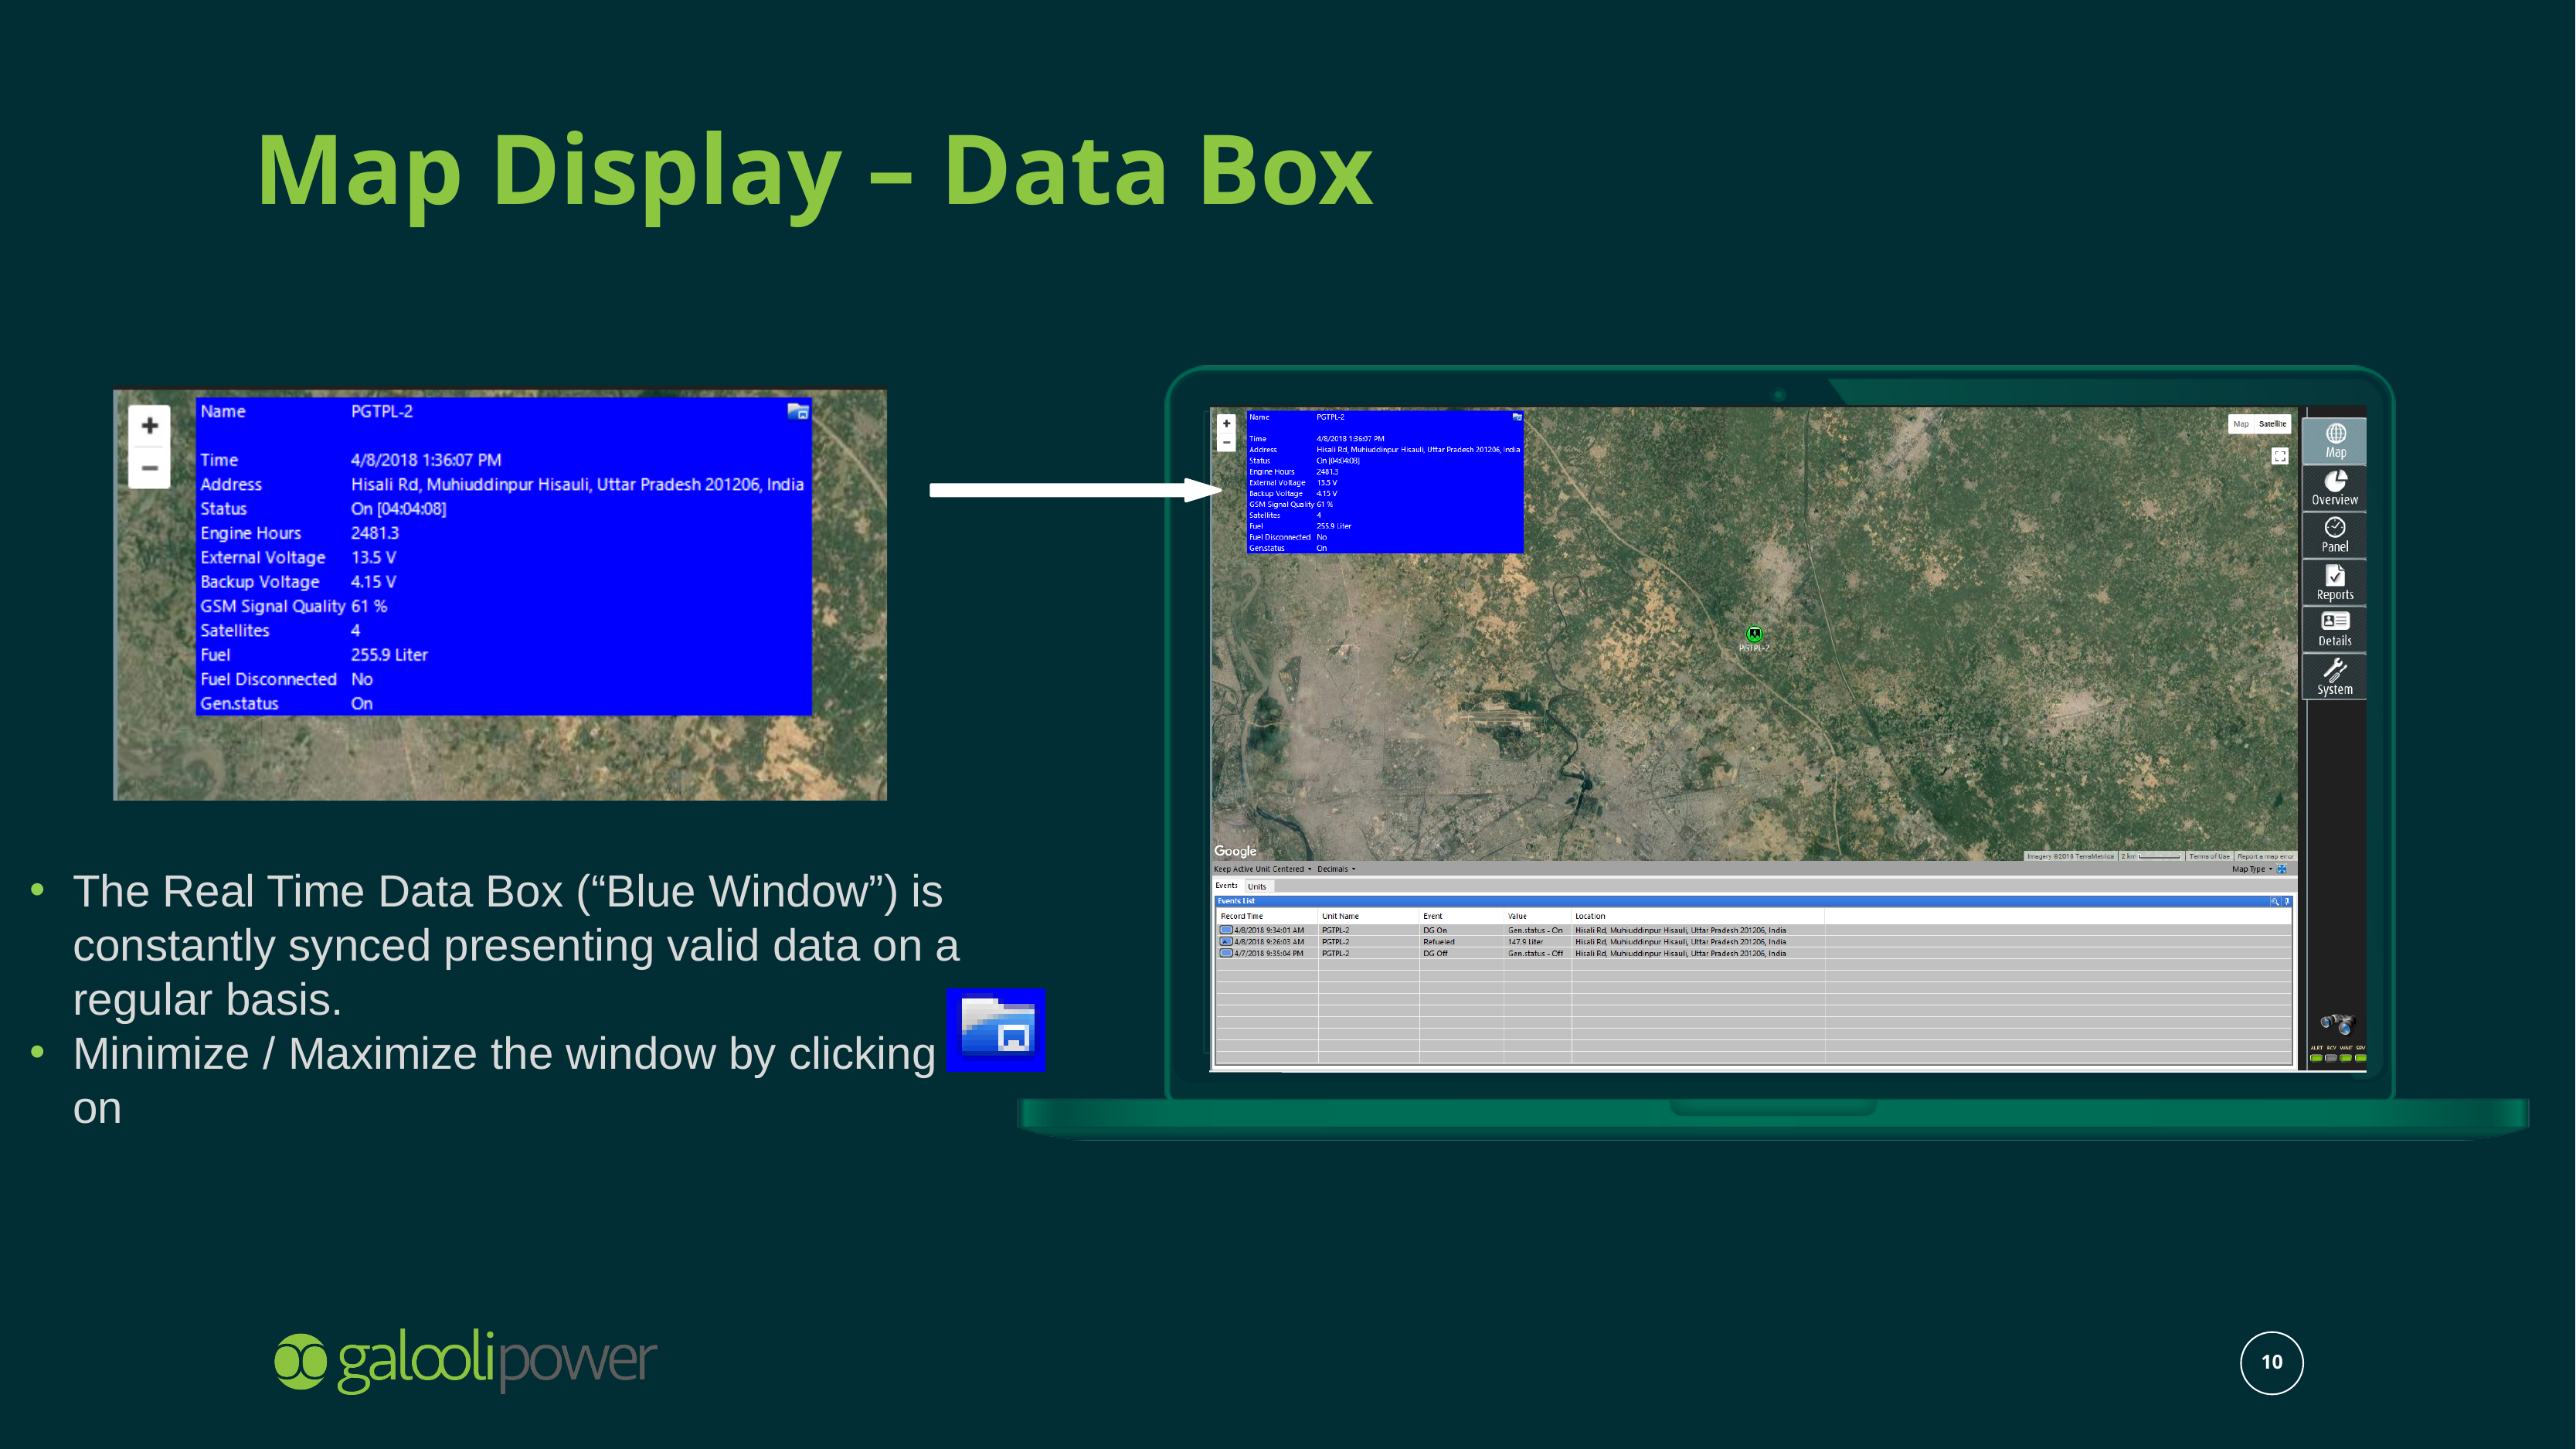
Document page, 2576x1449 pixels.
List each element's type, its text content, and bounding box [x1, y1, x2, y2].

text_box The Real Time Data Box (“Blue Window”) is constantly synced presenting valid data on a regular basis. Minimize / Maximize the window by clicking on [29, 855, 900, 1138]
picture [904, 316, 2576, 1190]
picture [112, 385, 888, 801]
title Map Display – Data Box [253, 43, 2084, 243]
picture [274, 1328, 658, 1395]
